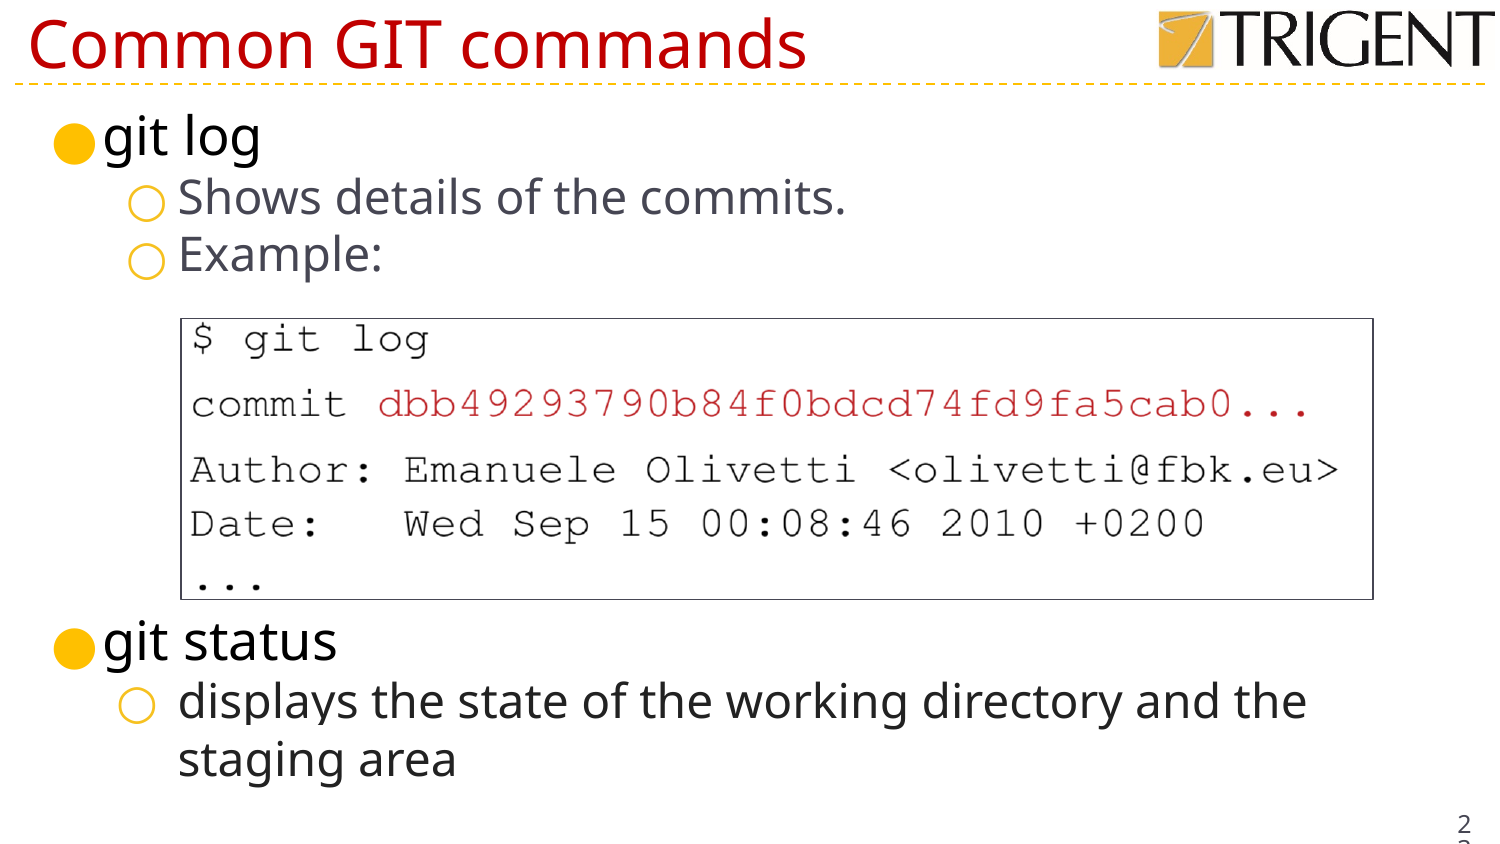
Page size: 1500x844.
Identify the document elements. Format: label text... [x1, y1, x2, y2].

picture [1168, 9, 1495, 70]
picture [181, 318, 1373, 600]
list git log Shows details of the commits. Example: git status displays the state of the working directory and the staging area [12, 93, 1488, 835]
slide_number 23 [1442, 801, 1500, 844]
title Common GIT commands [12, 4, 1168, 80]
